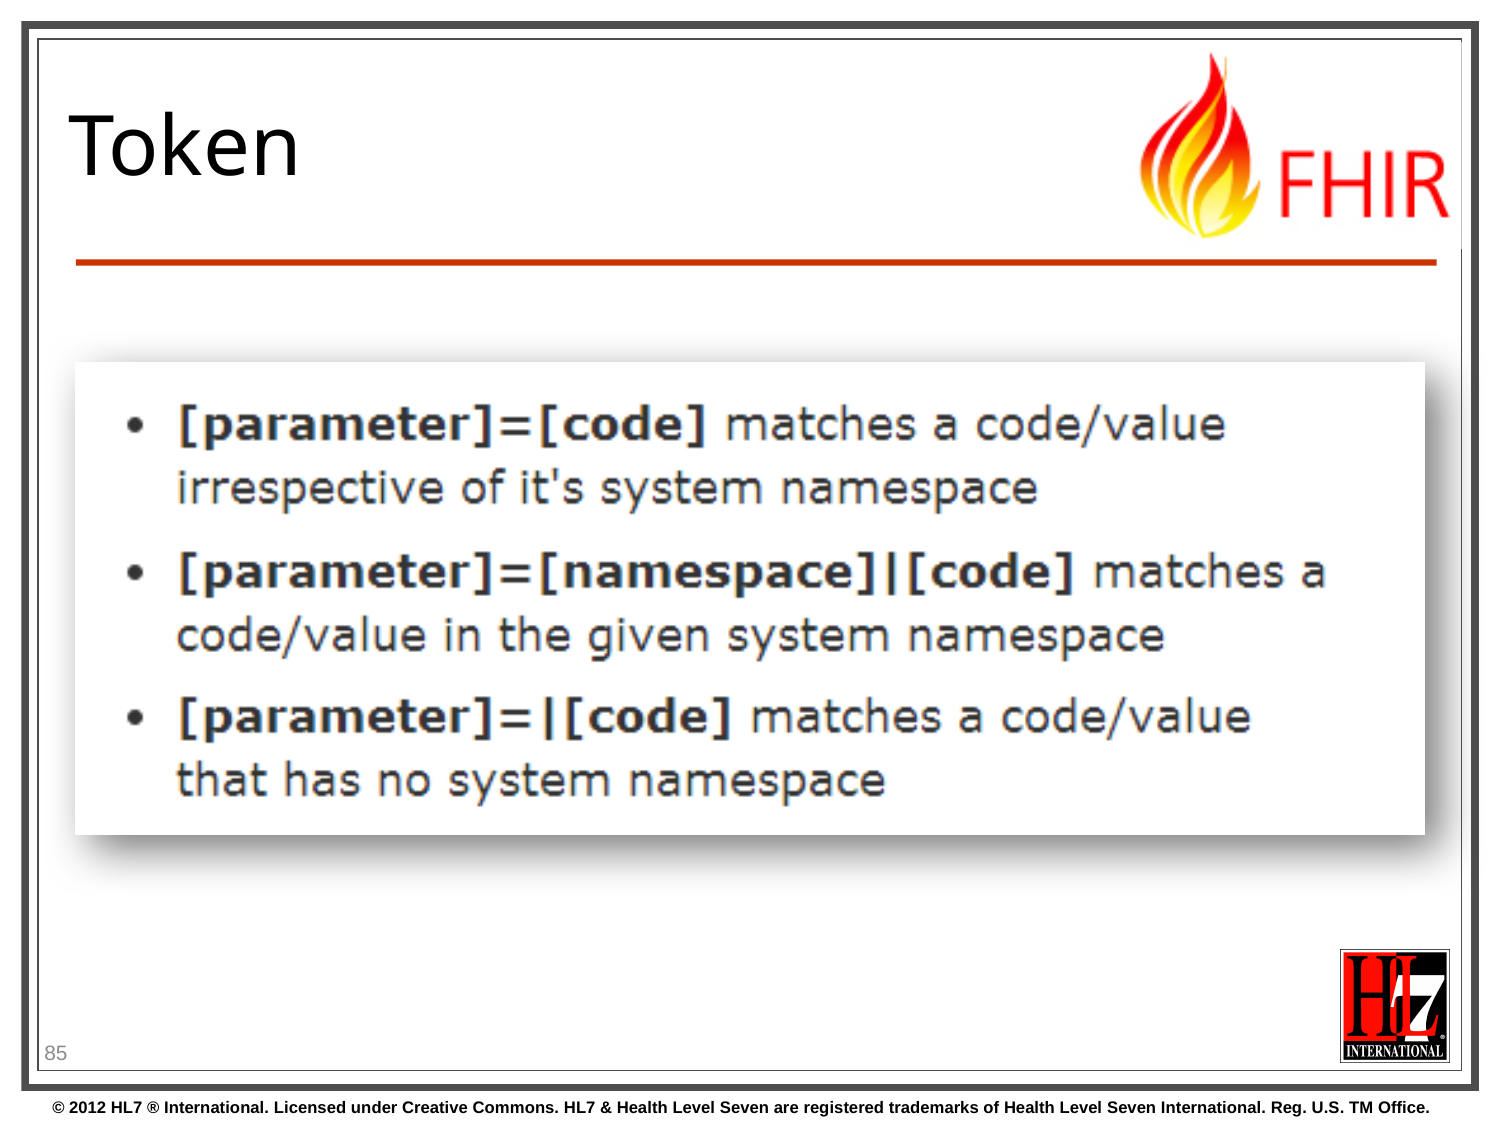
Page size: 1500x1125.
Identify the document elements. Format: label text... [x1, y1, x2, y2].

slide_number 85 [29, 1034, 148, 1071]
picture [74, 362, 1426, 835]
title Token [53, 54, 1128, 249]
picture [1128, 42, 1462, 249]
picture [1340, 949, 1450, 1063]
